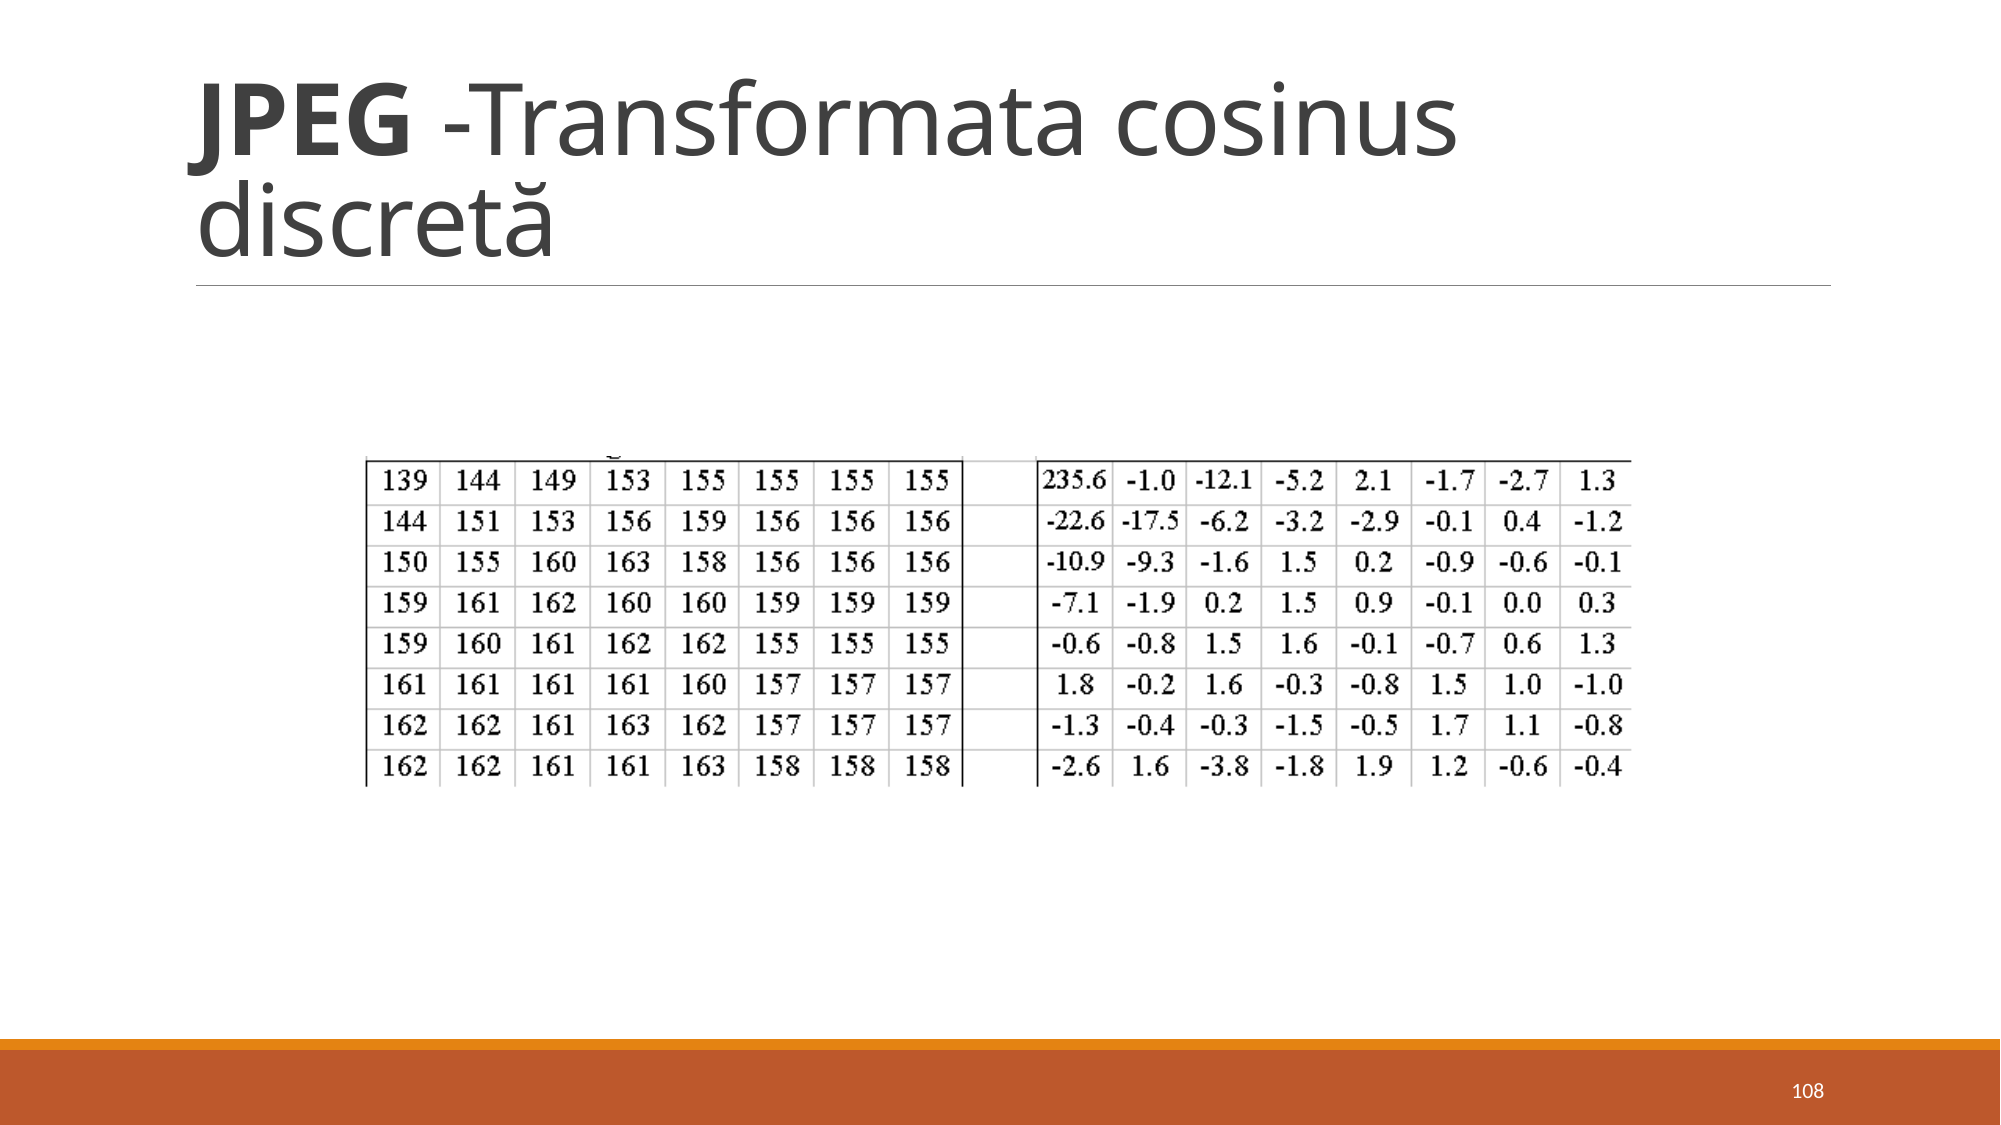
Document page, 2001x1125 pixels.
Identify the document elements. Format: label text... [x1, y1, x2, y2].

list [355, 456, 1655, 810]
title JPEG -Transformata cosinus discretă [179, 47, 1830, 285]
slide_number 108 [1624, 1059, 1840, 1120]
